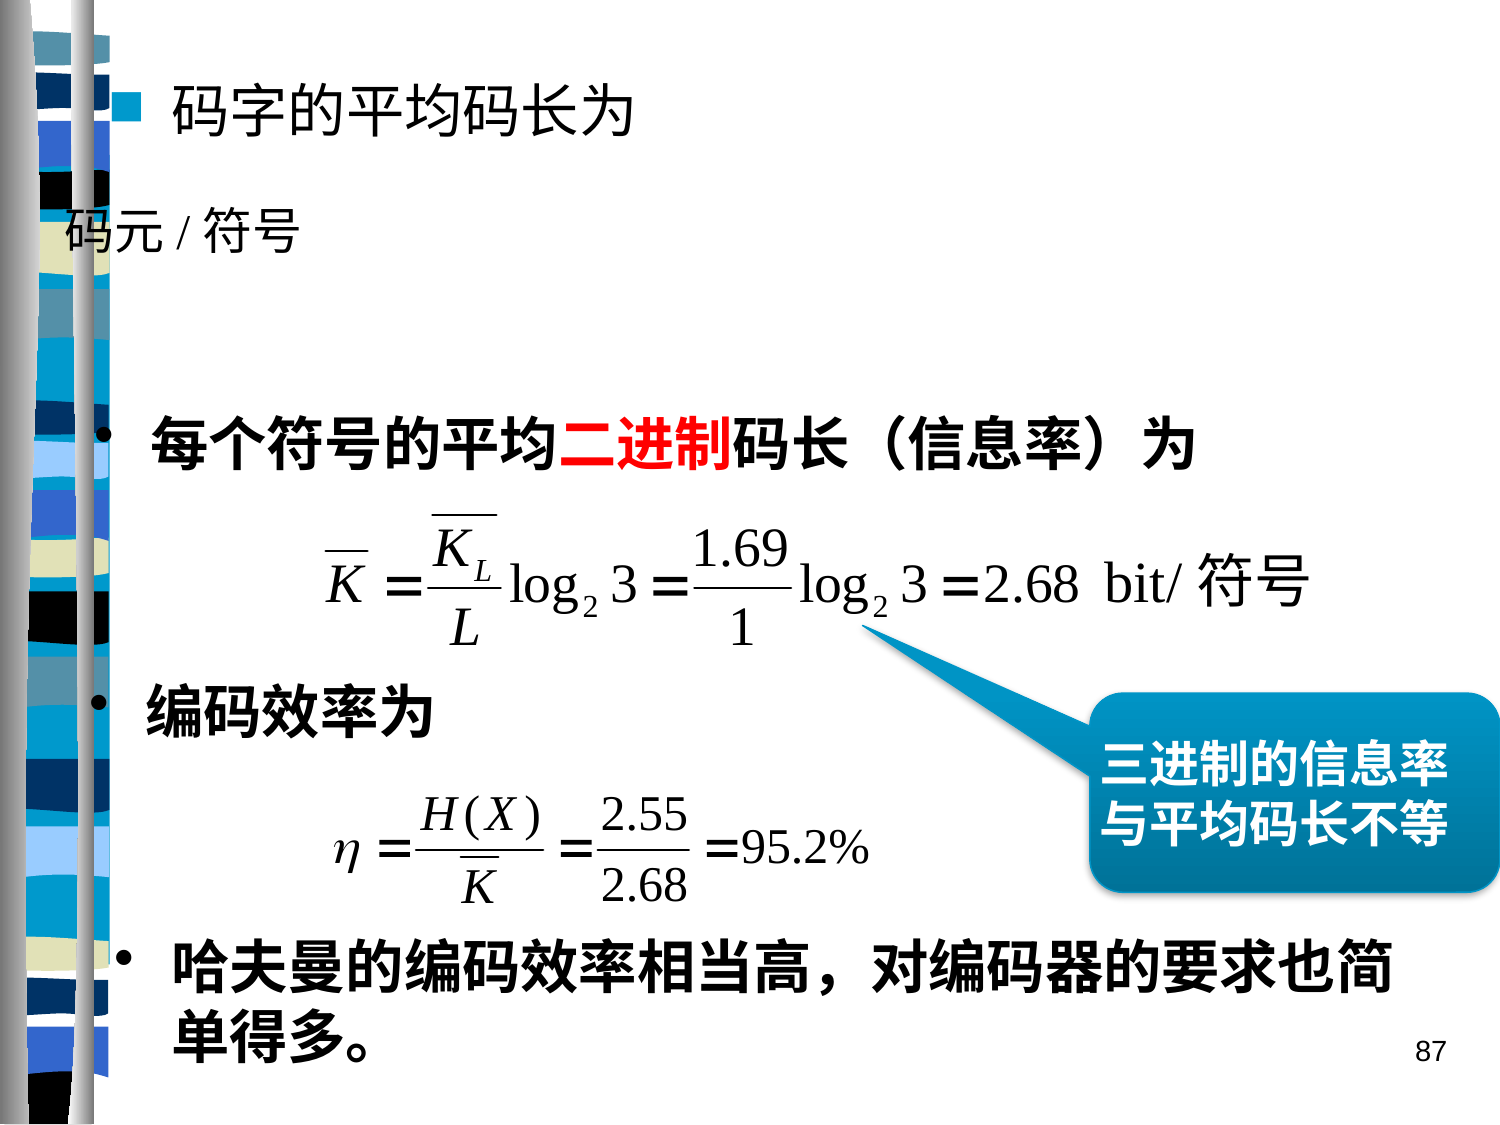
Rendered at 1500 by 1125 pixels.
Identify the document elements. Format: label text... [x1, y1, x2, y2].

text_box bit/符号 [1096, 536, 1418, 622]
text_box 编码效率为 [967, 667, 1411, 720]
text_box 哈夫曼的编码效率相当高，对编码器的要求也简单得多。 [100, 922, 1413, 1093]
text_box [327, 783, 878, 914]
text_box 三进制的信息率与平均码长不等 [923, 667, 1500, 894]
slide_number 87 [1149, 1024, 1463, 1101]
text_box 每个符号的平均二进制码长（信息率）为 [79, 399, 1416, 507]
list 码字的平均码长为 [100, 66, 727, 161]
text_box 编码效率为 [74, 667, 1036, 751]
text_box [316, 500, 1091, 659]
